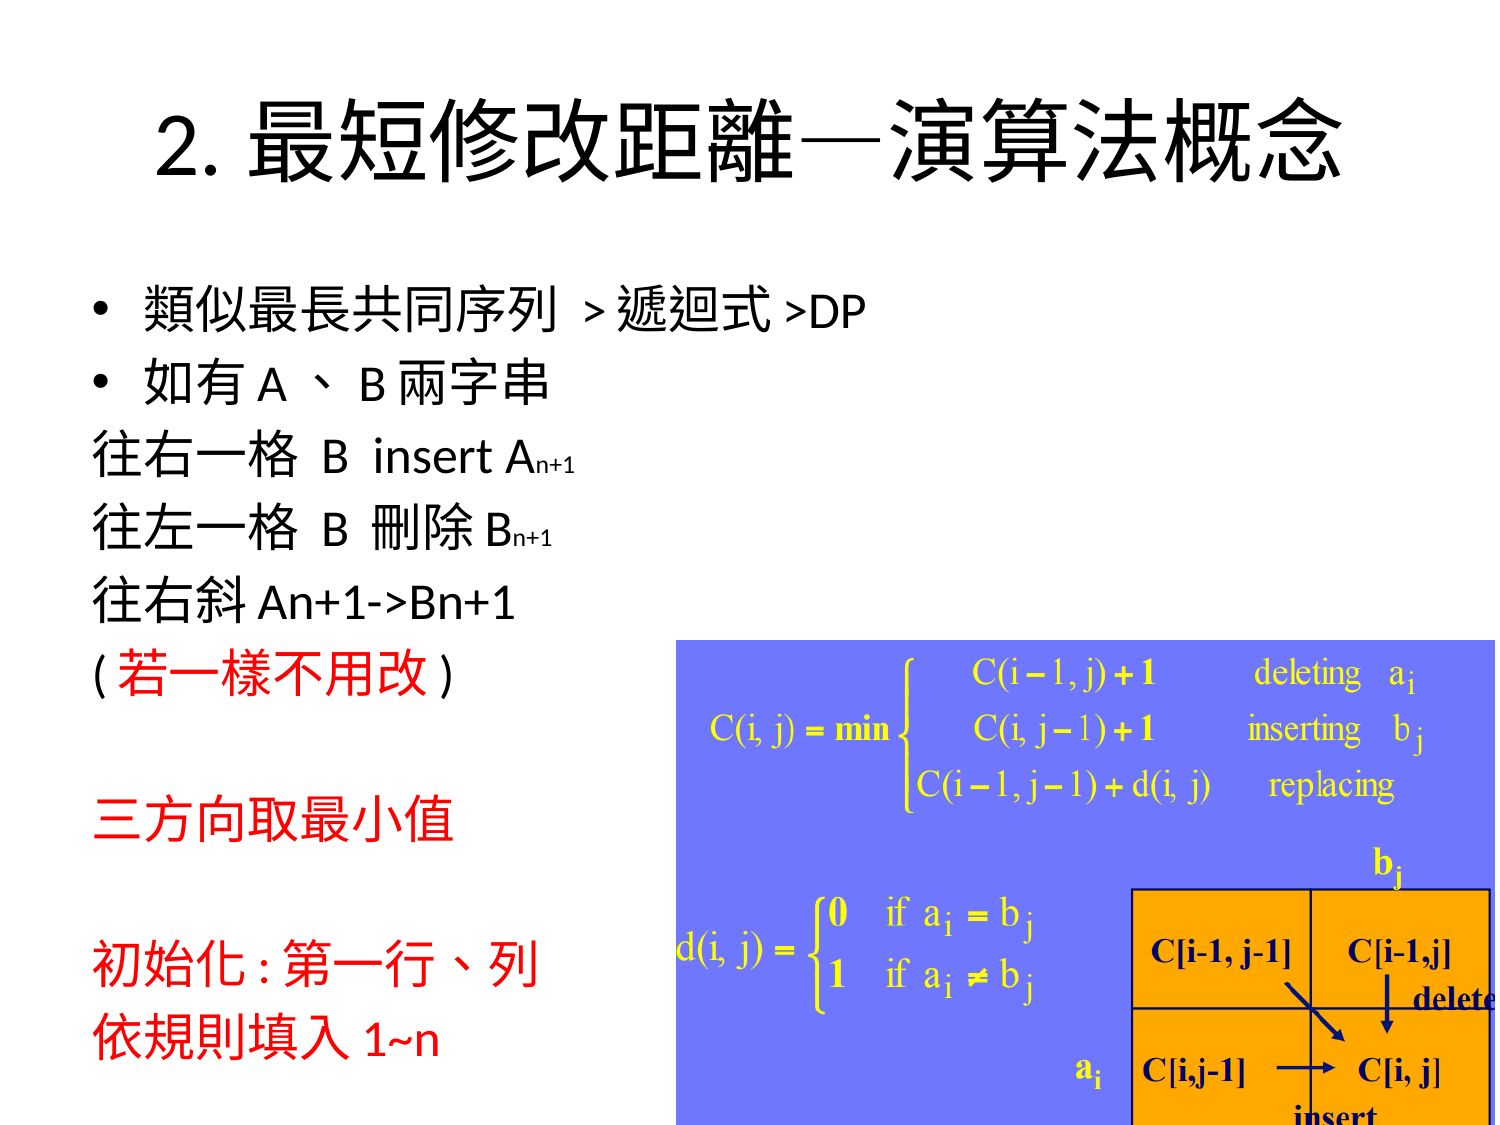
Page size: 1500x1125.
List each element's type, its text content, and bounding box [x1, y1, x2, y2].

picture [676, 639, 1495, 1125]
list 類似最長共同序列 >遞迴式>DP 如有A、B兩字串 往右一格 B insert An+1 往左一格 B 刪除Bn+1 往右斜An+1->Bn+1 (若一樣不用改) 三方向取最小值 初始化:第一行、列 依規則填入1~n [76, 268, 1427, 1083]
title 2.最短修改距離—演算法概念 [75, 45, 1425, 233]
